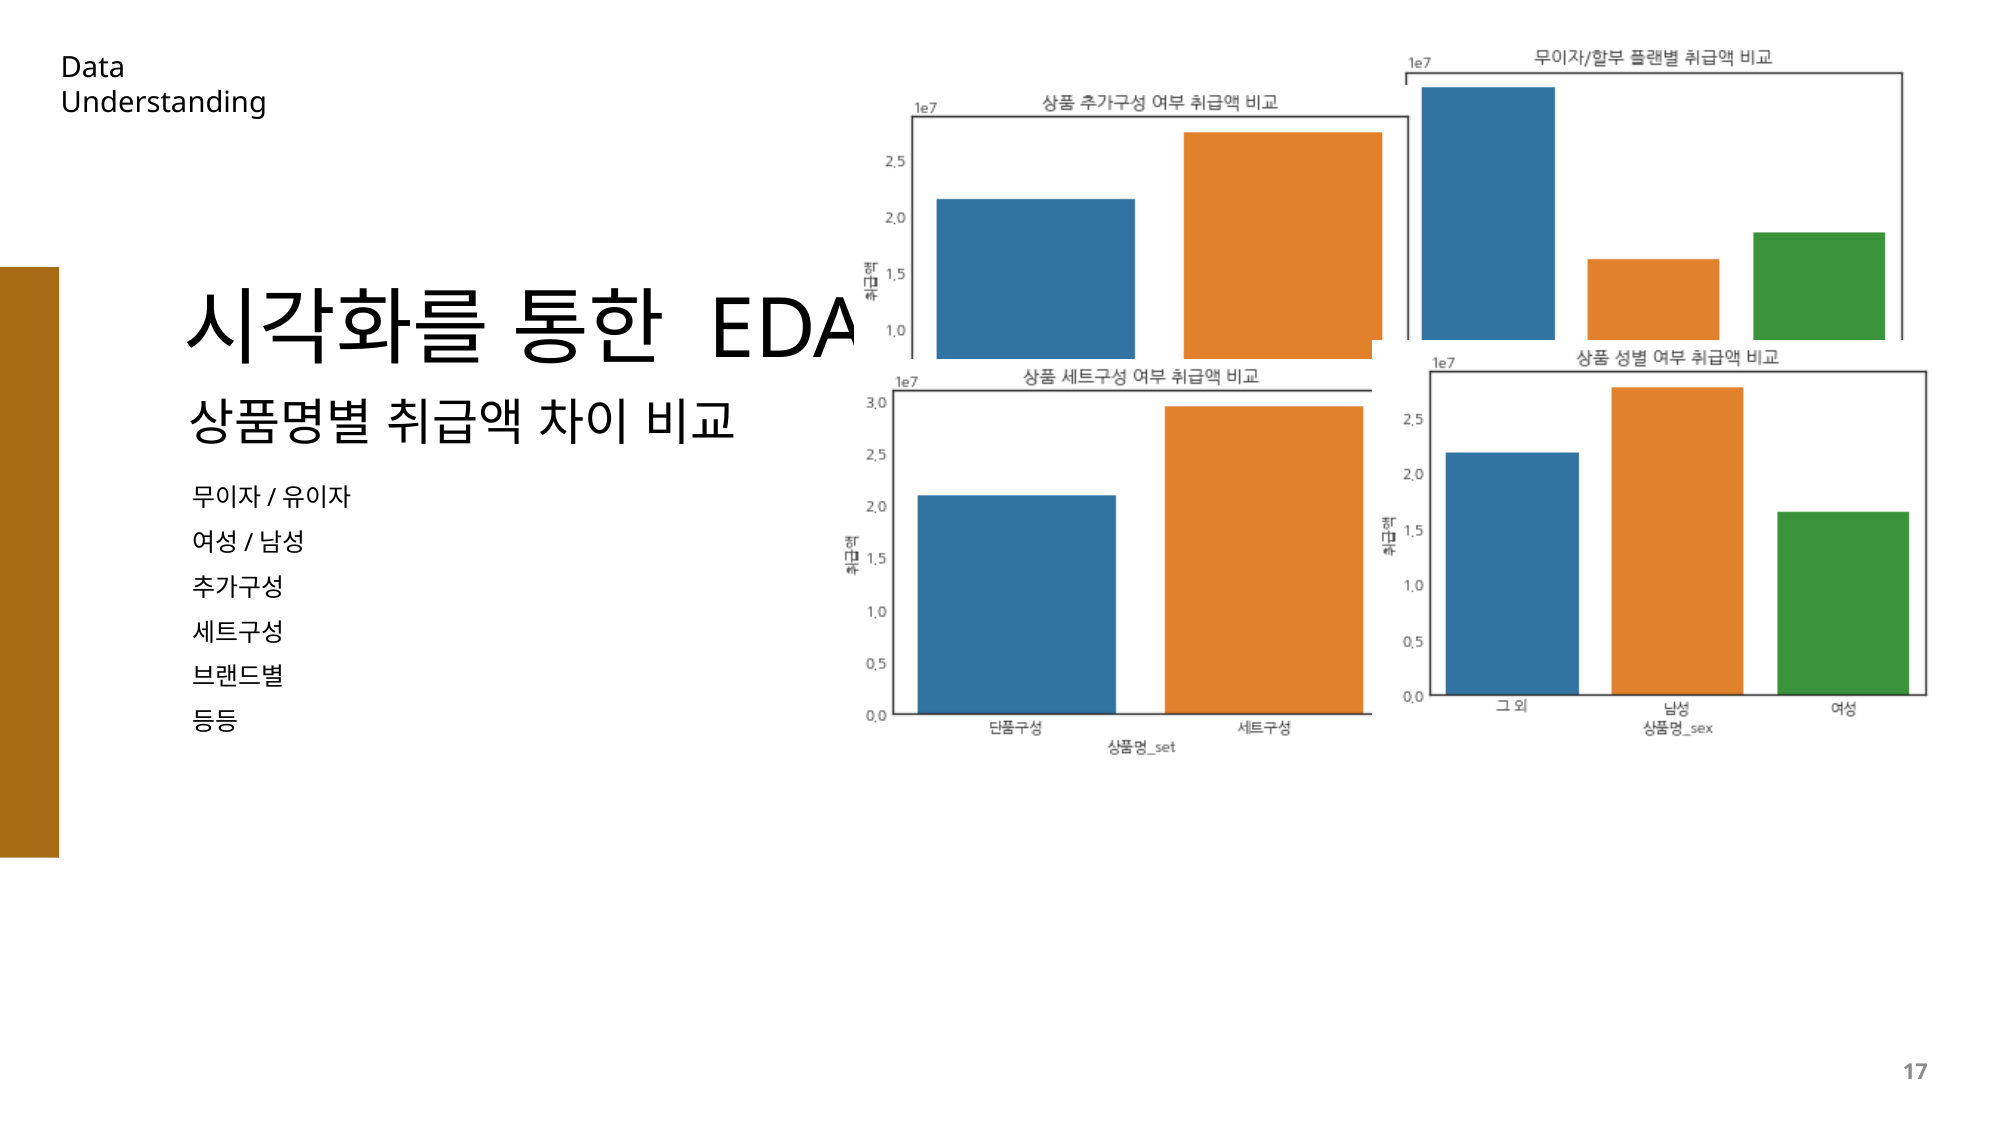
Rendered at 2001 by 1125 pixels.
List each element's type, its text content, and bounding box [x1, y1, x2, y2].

text_box 상품명별 취급액 차이 비교 [173, 383, 752, 458]
text_box 시각화를 통한 EDA2 [168, 267, 854, 382]
text_box [0, 266, 60, 859]
picture [835, 40, 1936, 764]
slide_number 17 [1492, 1042, 1943, 1103]
text_box Data Understanding [45, 40, 282, 126]
text_box 무이자/유이자 여성/남성 추가구성 세트구성 브랜드별 등등 [177, 459, 366, 744]
